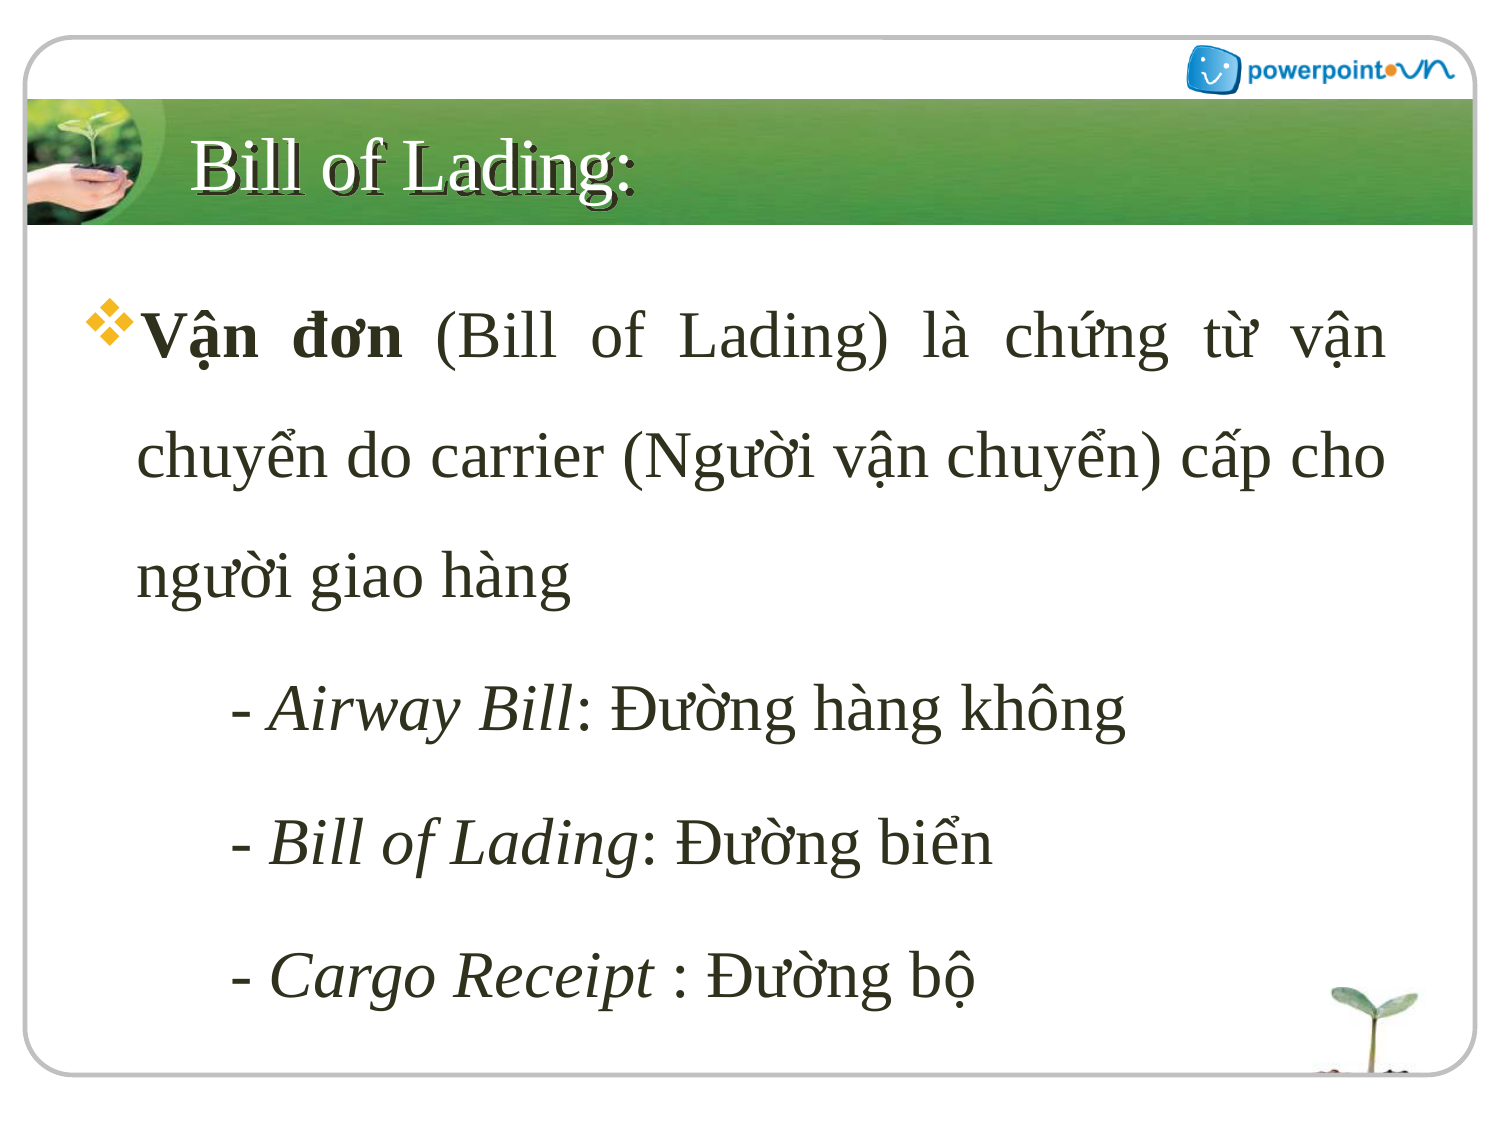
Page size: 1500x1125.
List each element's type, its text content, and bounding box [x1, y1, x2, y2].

picture [1183, 43, 1466, 96]
title Bill of Lading: [174, 117, 1429, 205]
picture [1312, 987, 1425, 1072]
picture [28, 99, 1472, 225]
list Vận đơn (Bill of Lading) là chứng từ vận chuyển do carrier (Người vận chuyển) cấp cho người giao hàng - Airway Bill: Đường hàng không - Bill of Lading: Đường biển - Cargo Receipt : Đường bộ [64, 243, 1403, 1024]
